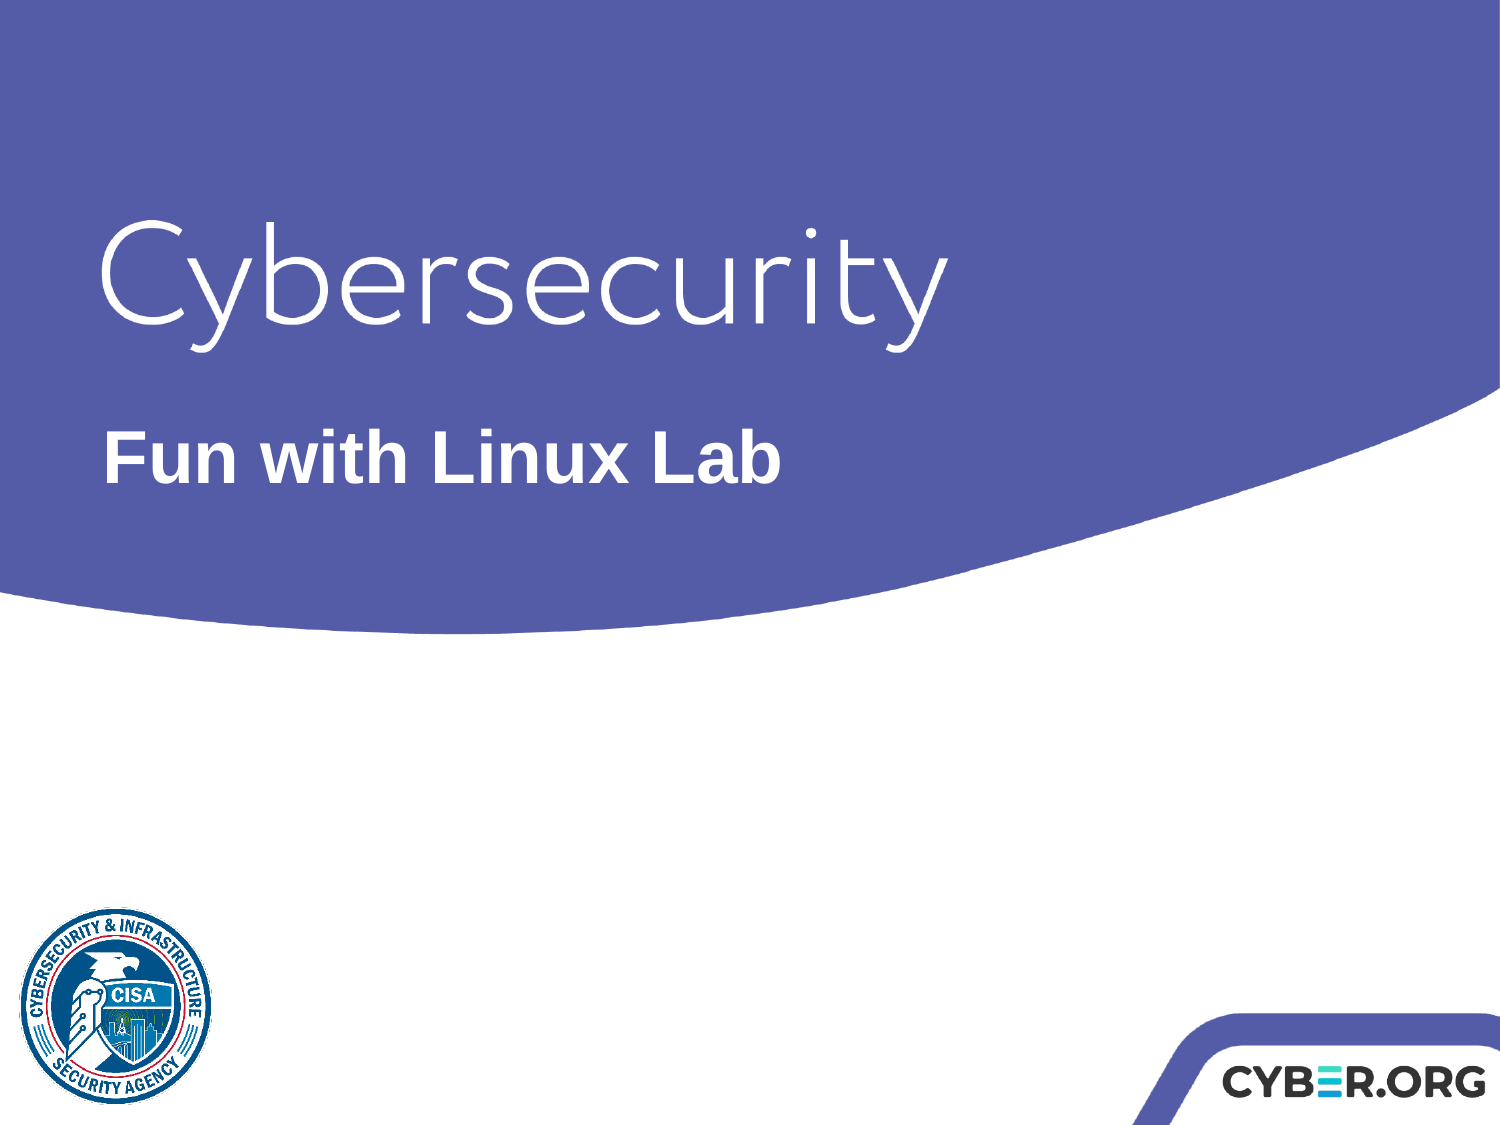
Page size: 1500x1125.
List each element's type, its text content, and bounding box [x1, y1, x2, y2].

picture [0, 0, 1500, 1125]
text_box Fun with Linux Lab [87, 400, 1236, 507]
